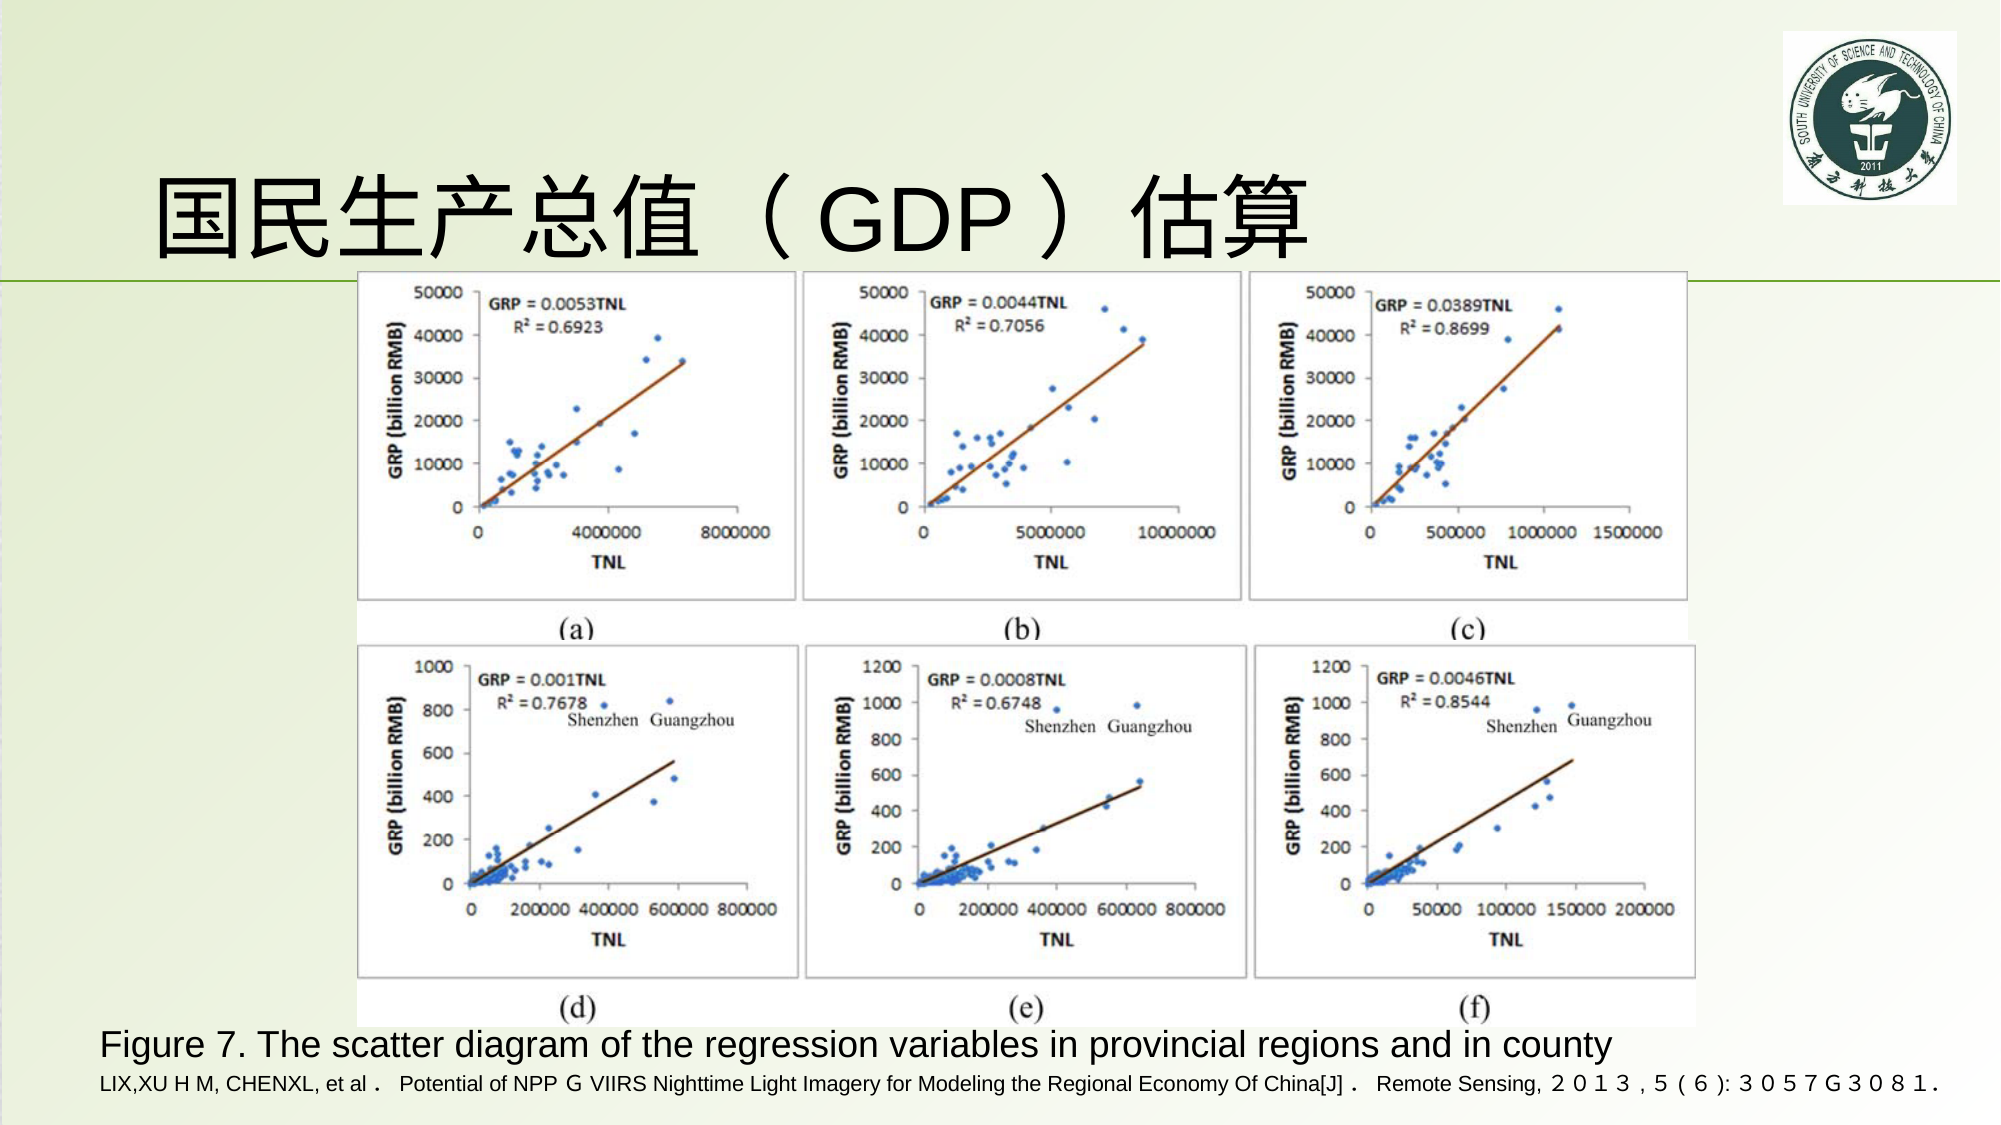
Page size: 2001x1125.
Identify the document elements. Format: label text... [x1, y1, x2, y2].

title 国民生产总值（GDP）估算 [137, 59, 1863, 278]
picture [357, 270, 1696, 1027]
list Figure 7. The scatter diagram of the regression variables in provincial regions and in county LIX,XU H M, CHENXL, et al．Potential of NPPＧVIIRS Nighttime Light Imagery for Modeling the Regional Economy Of China[J]．Remote Sensing,２０１３,５(６):３０５７Ｇ３０８１． [84, 1012, 2000, 1125]
picture [1783, 31, 1957, 206]
